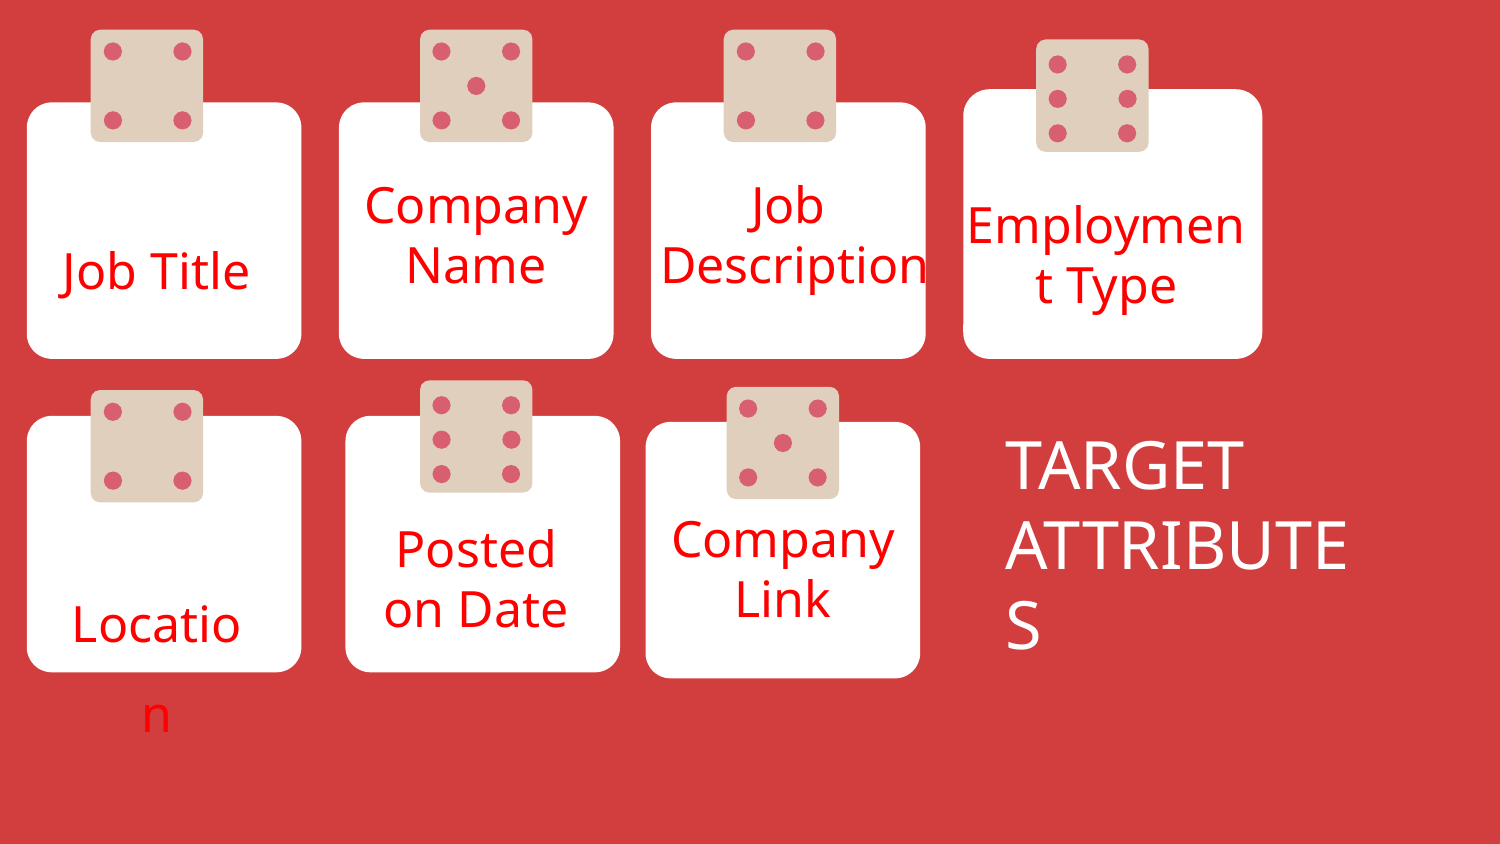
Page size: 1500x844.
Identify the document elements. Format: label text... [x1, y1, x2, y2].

text_box Company Name [320, 158, 633, 399]
text_box Location [42, 547, 271, 758]
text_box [723, 29, 837, 143]
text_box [419, 379, 533, 493]
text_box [1035, 39, 1149, 153]
text_box Employment Type [950, 178, 1263, 329]
text_box [345, 415, 621, 673]
text_box [645, 421, 921, 679]
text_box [90, 29, 204, 143]
text_box [991, 329, 1263, 359]
text_box [338, 102, 614, 158]
text_box [651, 102, 926, 158]
text_box [26, 415, 302, 673]
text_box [726, 386, 840, 500]
text_box Posted on Date [362, 502, 591, 653]
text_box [90, 389, 204, 503]
text_box [26, 102, 302, 359]
text_box Job Title [42, 194, 271, 315]
text_box [963, 89, 1263, 178]
title TARGET ATTRIBUTES [990, 407, 1396, 678]
text_box Job Description [586, 158, 991, 369]
text_box Company Link [654, 492, 912, 643]
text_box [419, 29, 533, 143]
